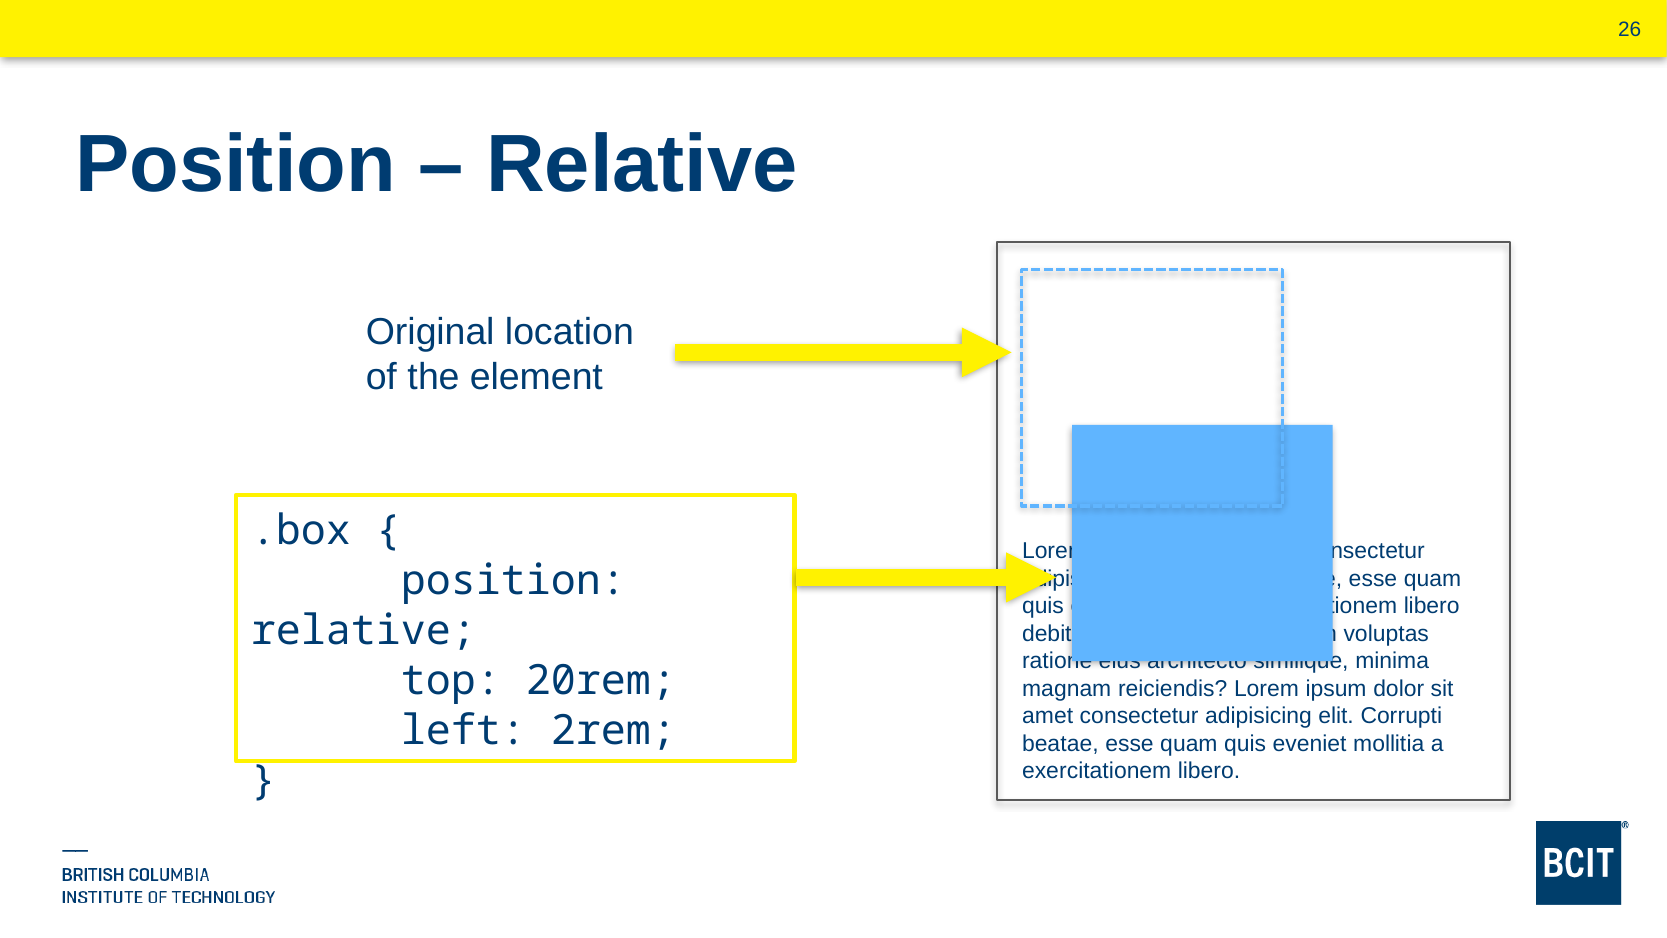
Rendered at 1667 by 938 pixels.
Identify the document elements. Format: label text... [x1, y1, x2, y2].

text_box [1021, 269, 1283, 507]
picture [62, 850, 275, 903]
list .box { position: relative; top: 20rem; left: 2rem; } [236, 495, 795, 762]
title Position – Relative [60, 103, 1449, 210]
text_box [1071, 424, 1333, 662]
text_box Original location of the element [351, 299, 670, 405]
text_box [996, 241, 1511, 567]
text_box Lorem ipsum dolor sit amet consectetur adipisicing elit. Corrupti beatae, esse quam quis eveniet mollitia a exercitationem libero debitis quod aliquid voluptatem voluptas ratione eius architecto similique, minima magnam reiciendis? Lorem ipsum dolor sit amet consectetur adipisicing elit. Corrupti beatae, esse quam quis eveniet mollitia a exercitationem libero. [1007, 528, 1511, 791]
picture [1536, 821, 1629, 905]
text_box [996, 593, 1511, 801]
